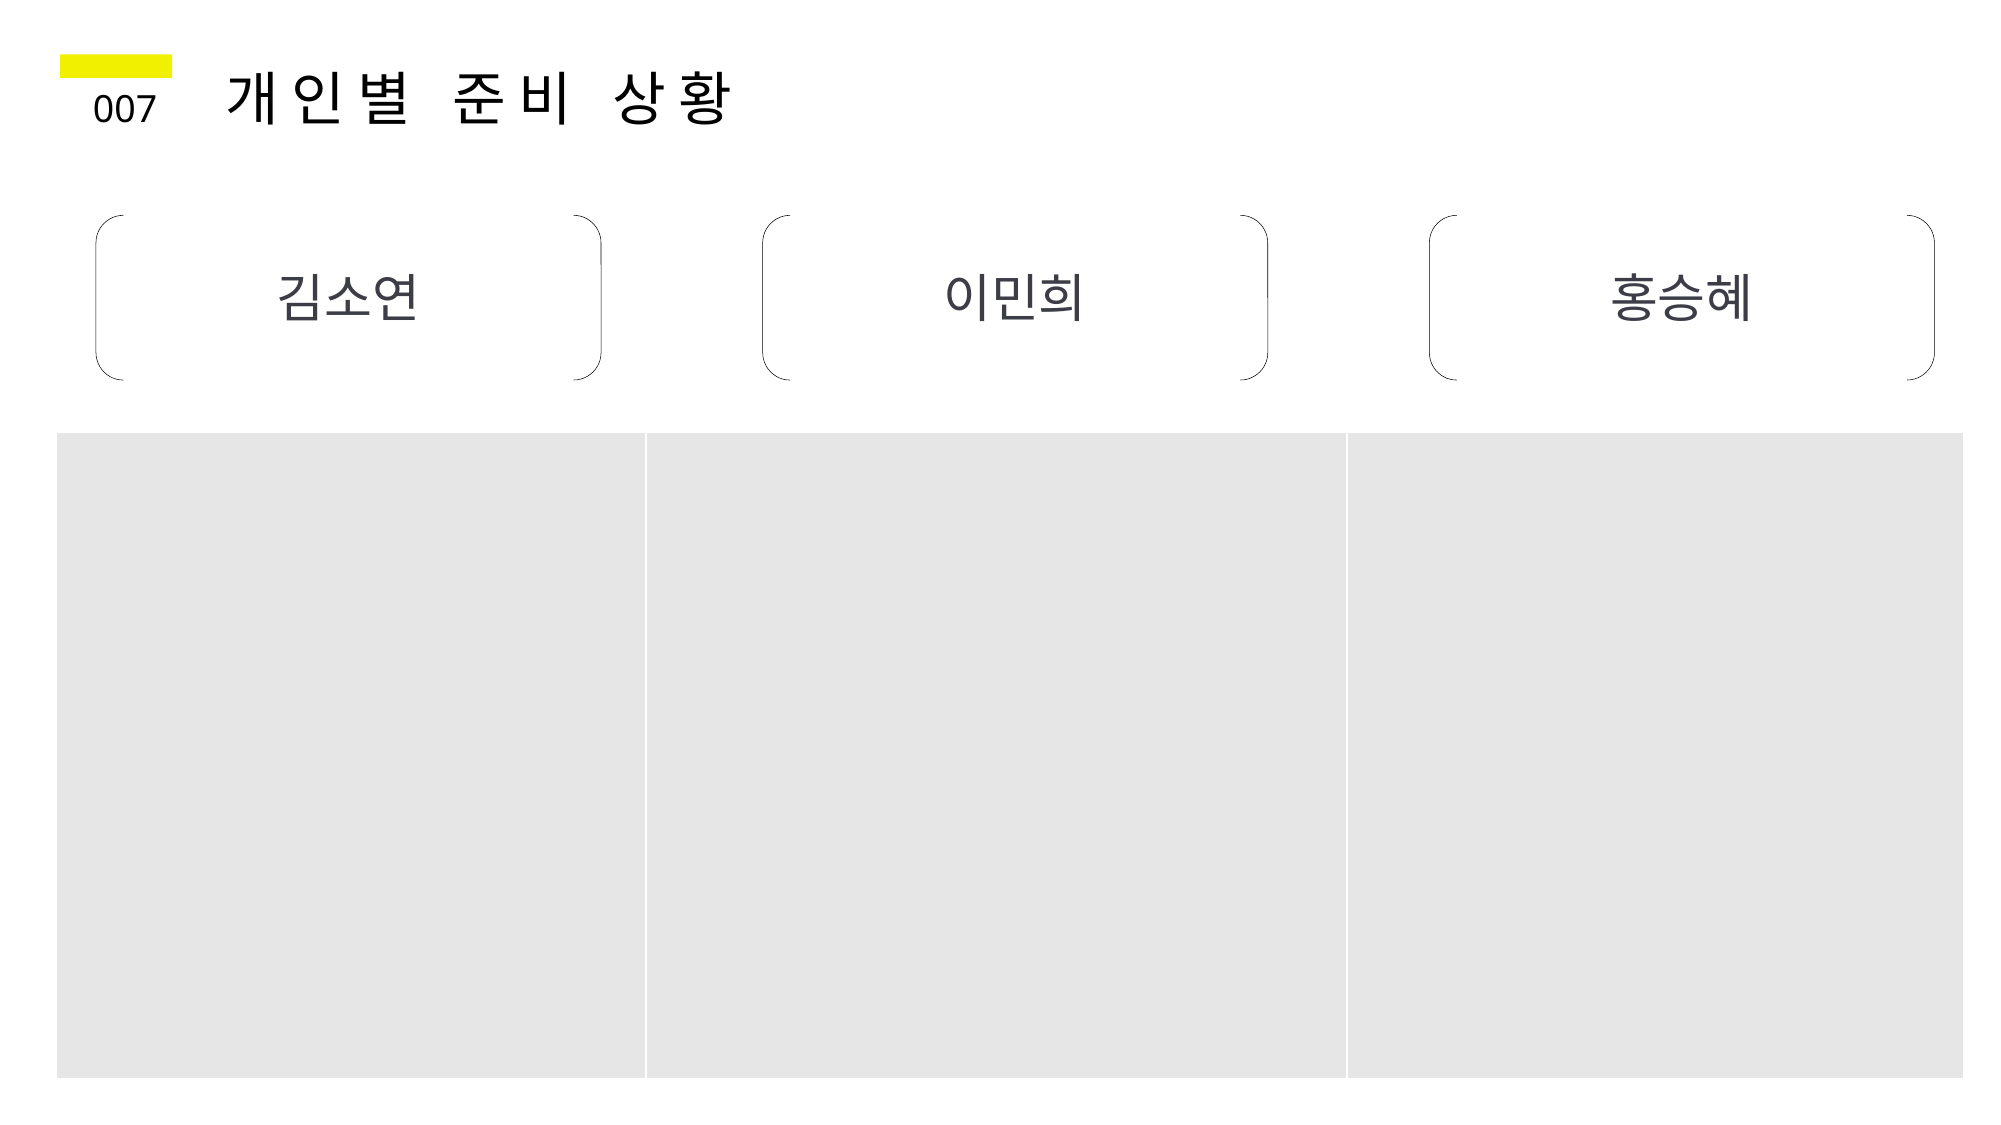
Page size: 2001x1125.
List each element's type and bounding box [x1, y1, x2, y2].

table_header [647, 433, 1346, 1078]
text_box [1429, 215, 1935, 381]
text_box [95, 215, 602, 381]
table_header [1348, 433, 1963, 1078]
text_box [60, 54, 1010, 141]
text_box [762, 215, 1268, 381]
table_header [57, 433, 645, 1078]
